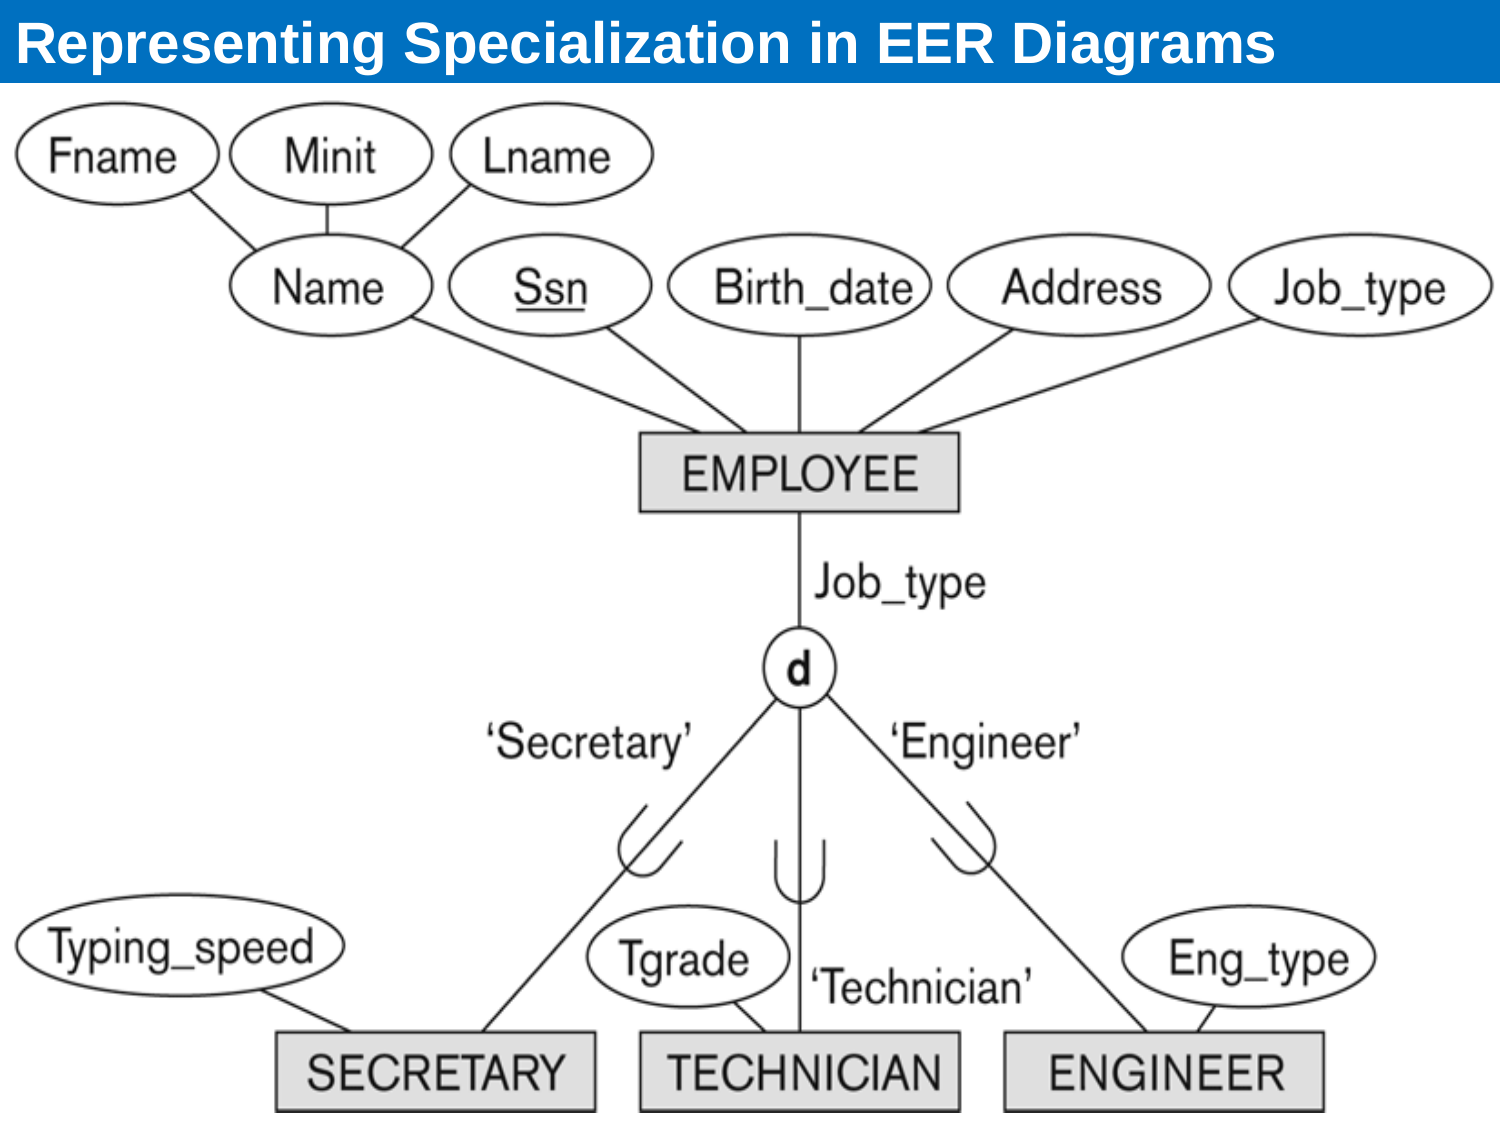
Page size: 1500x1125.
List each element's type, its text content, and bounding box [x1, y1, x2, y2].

title Representing Specialization in EER Diagrams [0, 0, 1500, 83]
picture [0, 99, 1496, 1113]
